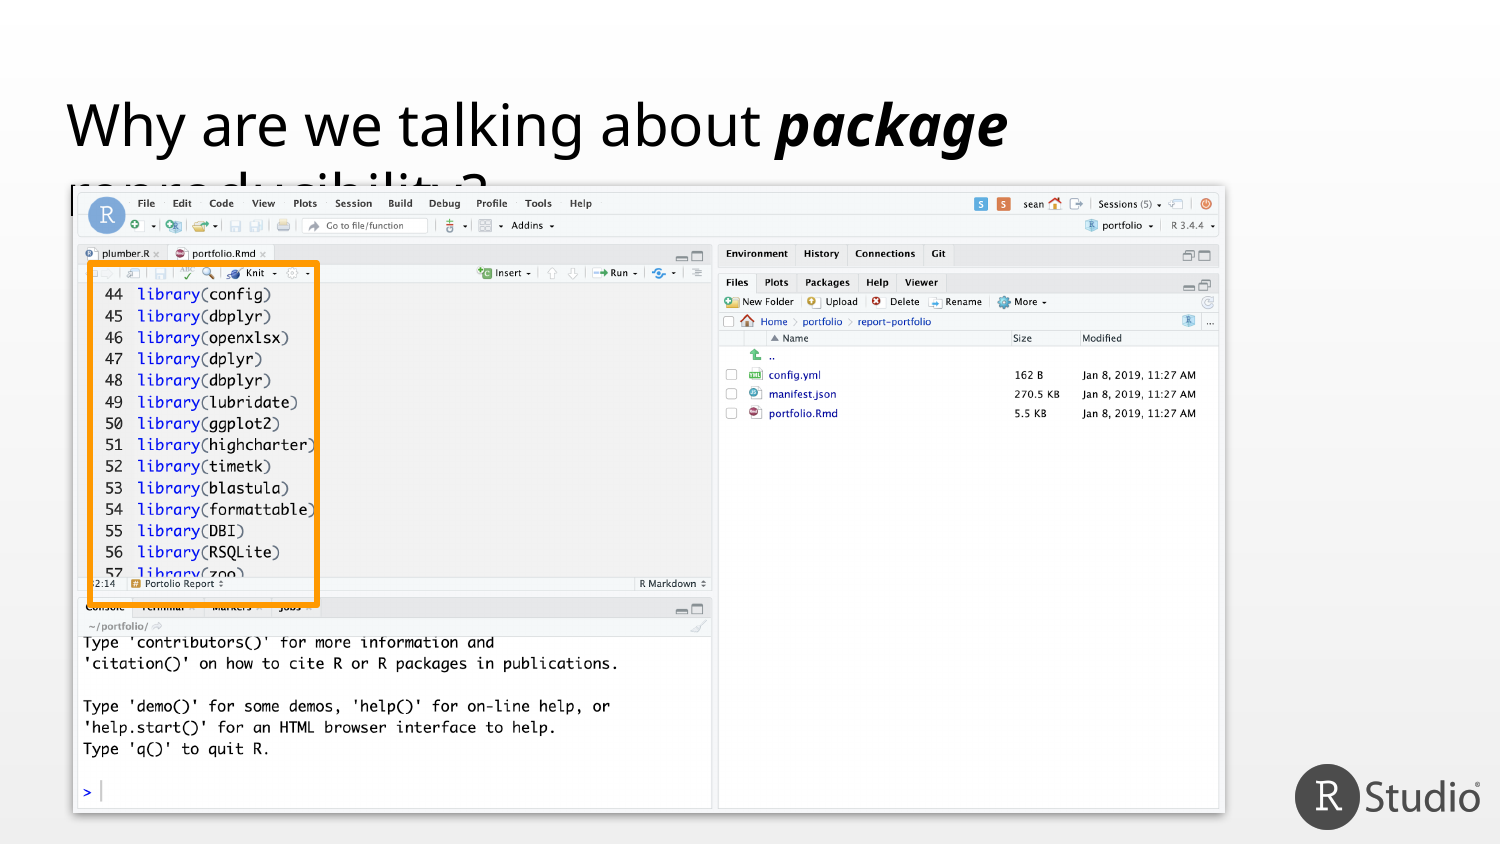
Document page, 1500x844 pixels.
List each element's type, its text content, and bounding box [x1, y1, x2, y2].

title Why are we talking about package reproducibility? [51, 72, 1449, 167]
picture [73, 185, 1226, 814]
picture [1295, 764, 1480, 830]
